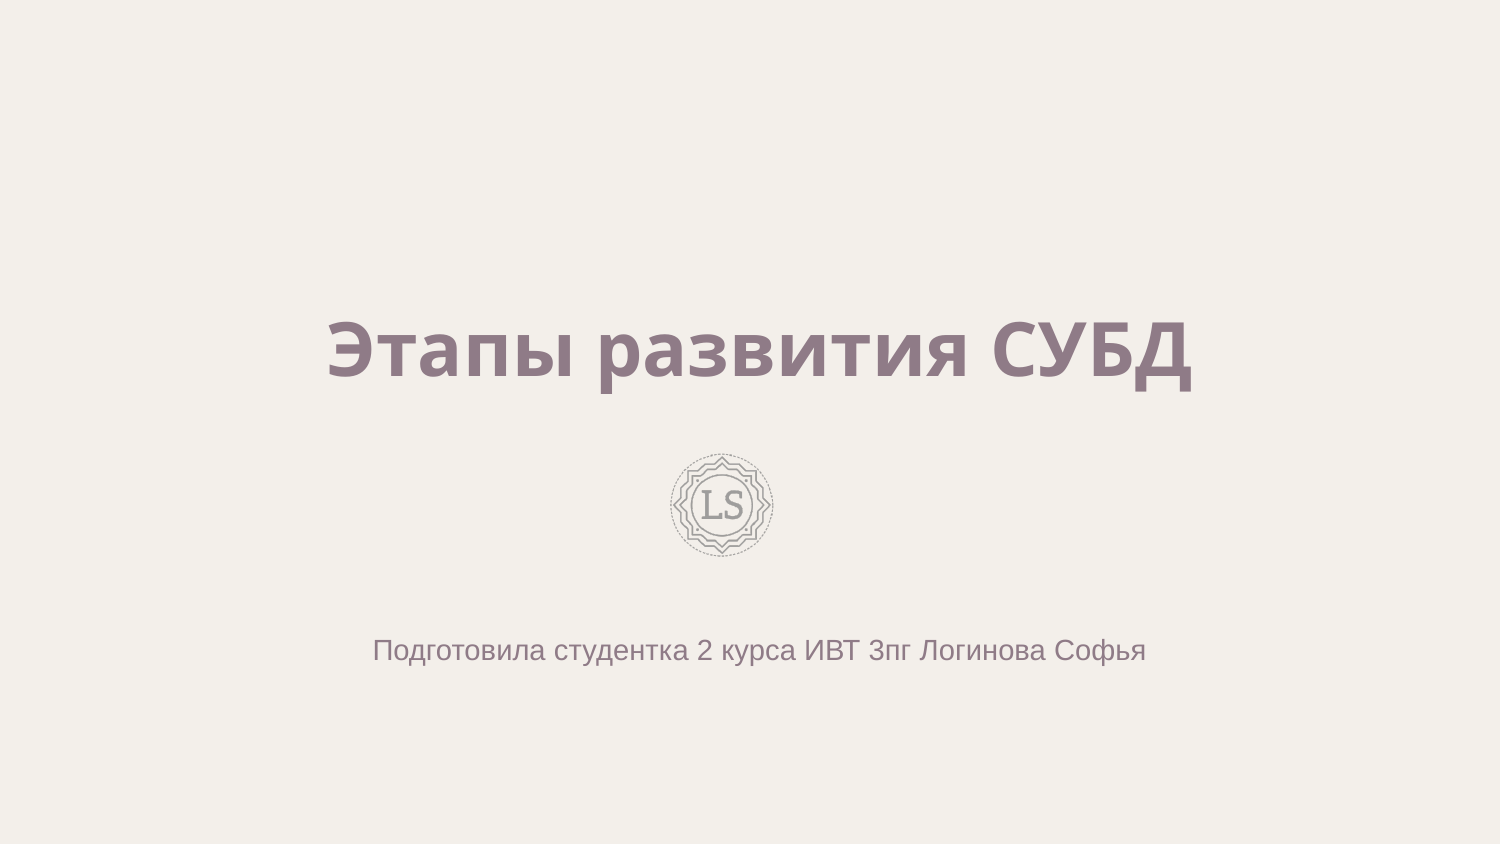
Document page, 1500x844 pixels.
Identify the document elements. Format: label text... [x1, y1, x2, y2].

text_box Подготовила студентка 2 курса ИВТ 3пг Логинова Софья [295, 616, 1225, 725]
picture [655, 441, 785, 571]
title Этапы развития СУБД [112, 251, 1407, 442]
